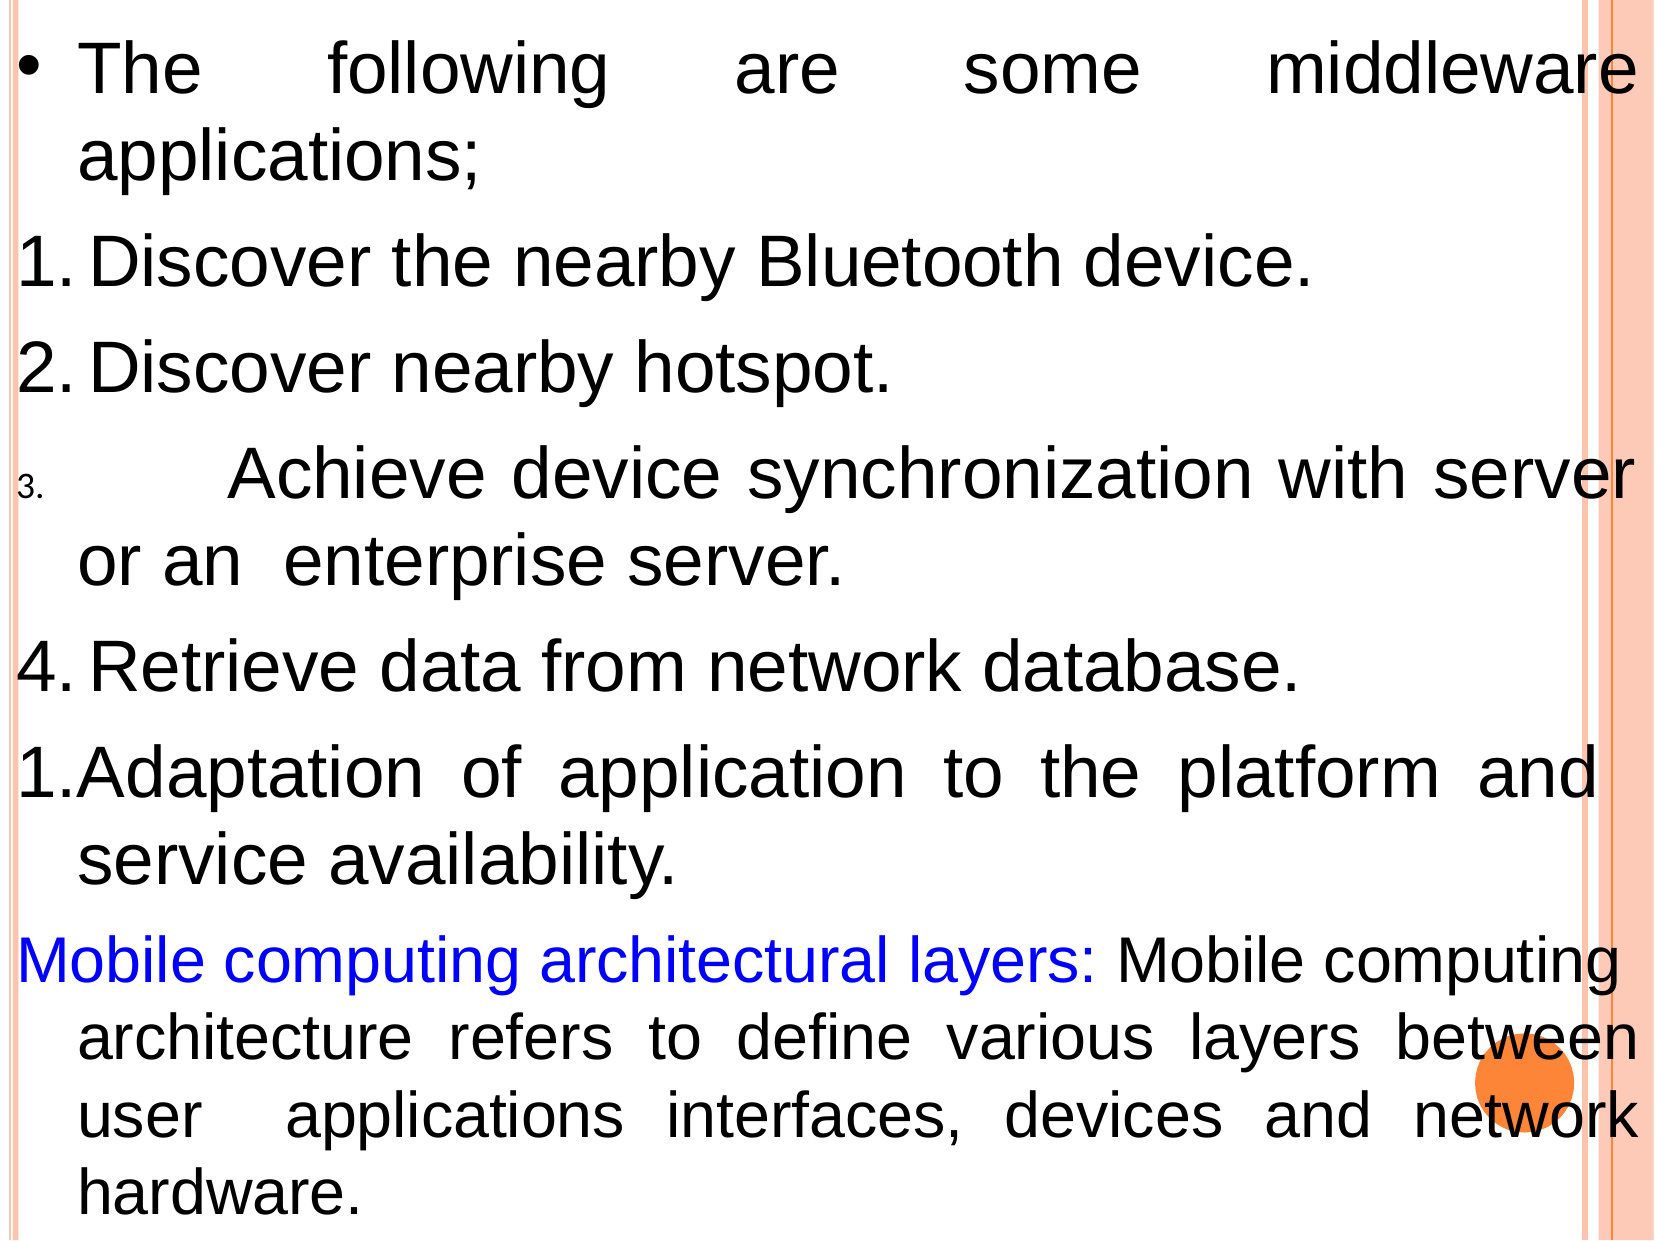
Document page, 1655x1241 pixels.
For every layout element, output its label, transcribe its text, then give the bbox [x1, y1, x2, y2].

text_box The following are some middleware applications; Discover the nearby Bluetooth device. Discover nearby hotspot. Achieve device synchronization with server or an enterprise server. Retrieve data from network database. 1.Adaptation of application to the platform and service availability. Mobile computing architectural layers: Mobile computing architecture refers to define various layers between user applications interfaces, devices and network hardware. [13, 0, 1640, 1228]
